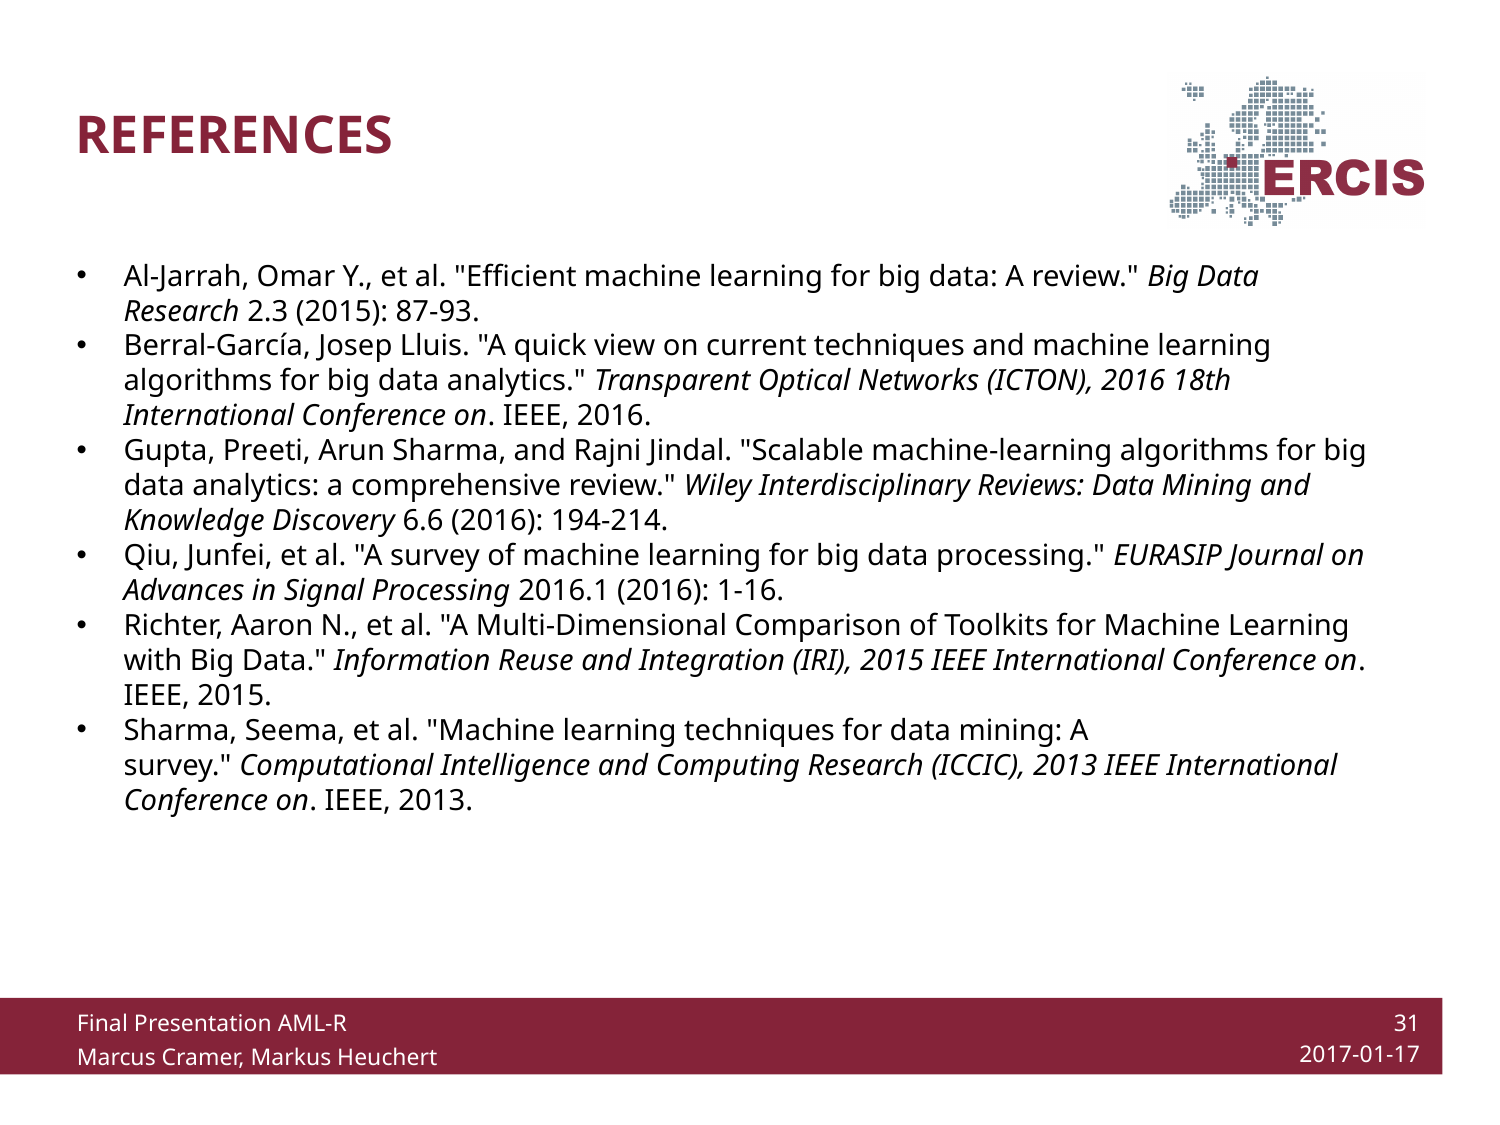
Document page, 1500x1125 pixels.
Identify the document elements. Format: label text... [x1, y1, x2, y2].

picture [1167, 72, 1426, 229]
title References [61, 94, 1128, 174]
text_box Al-Jarrah, Omar Y., et al. "Efficient machine learning for big data: A review." Big Data Research 2.3 (2015): 87-93. Berral-García, Josep Lluis. "A quick view on current techniques and machine learning algorithms for big data analytics." Transparent Optical Networks (ICTON), 2016 18th International Conference on. IEEE, 2016. Gupta, Preeti, Arun Sharma, and Rajni Jindal. "Scalable machine‐learning algorithms for big data analytics: a comprehensive review." Wiley Interdisciplinary Reviews: Data Mining and Knowledge Discovery 6.6 (2016): 194-214. Qiu, Junfei, et al. "A survey of machine learning for big data processing." EURASIP Journal on Advances in Signal Processing 2016.1 (2016): 1-16. Richter, Aaron N., et al. "A Multi-Dimensional Comparison of Toolkits for Machine Learning with Big Data." Information Reuse and Integration (IRI), 2015 IEEE International Conference on. IEEE, 2015. Sharma, Seema, et al. "Machine learning techniques for data mining: A survey." Computational Intelligence and Computing Research (ICCIC), 2013 IEEE International Conference on. IEEE, 2013. [61, 249, 1394, 824]
